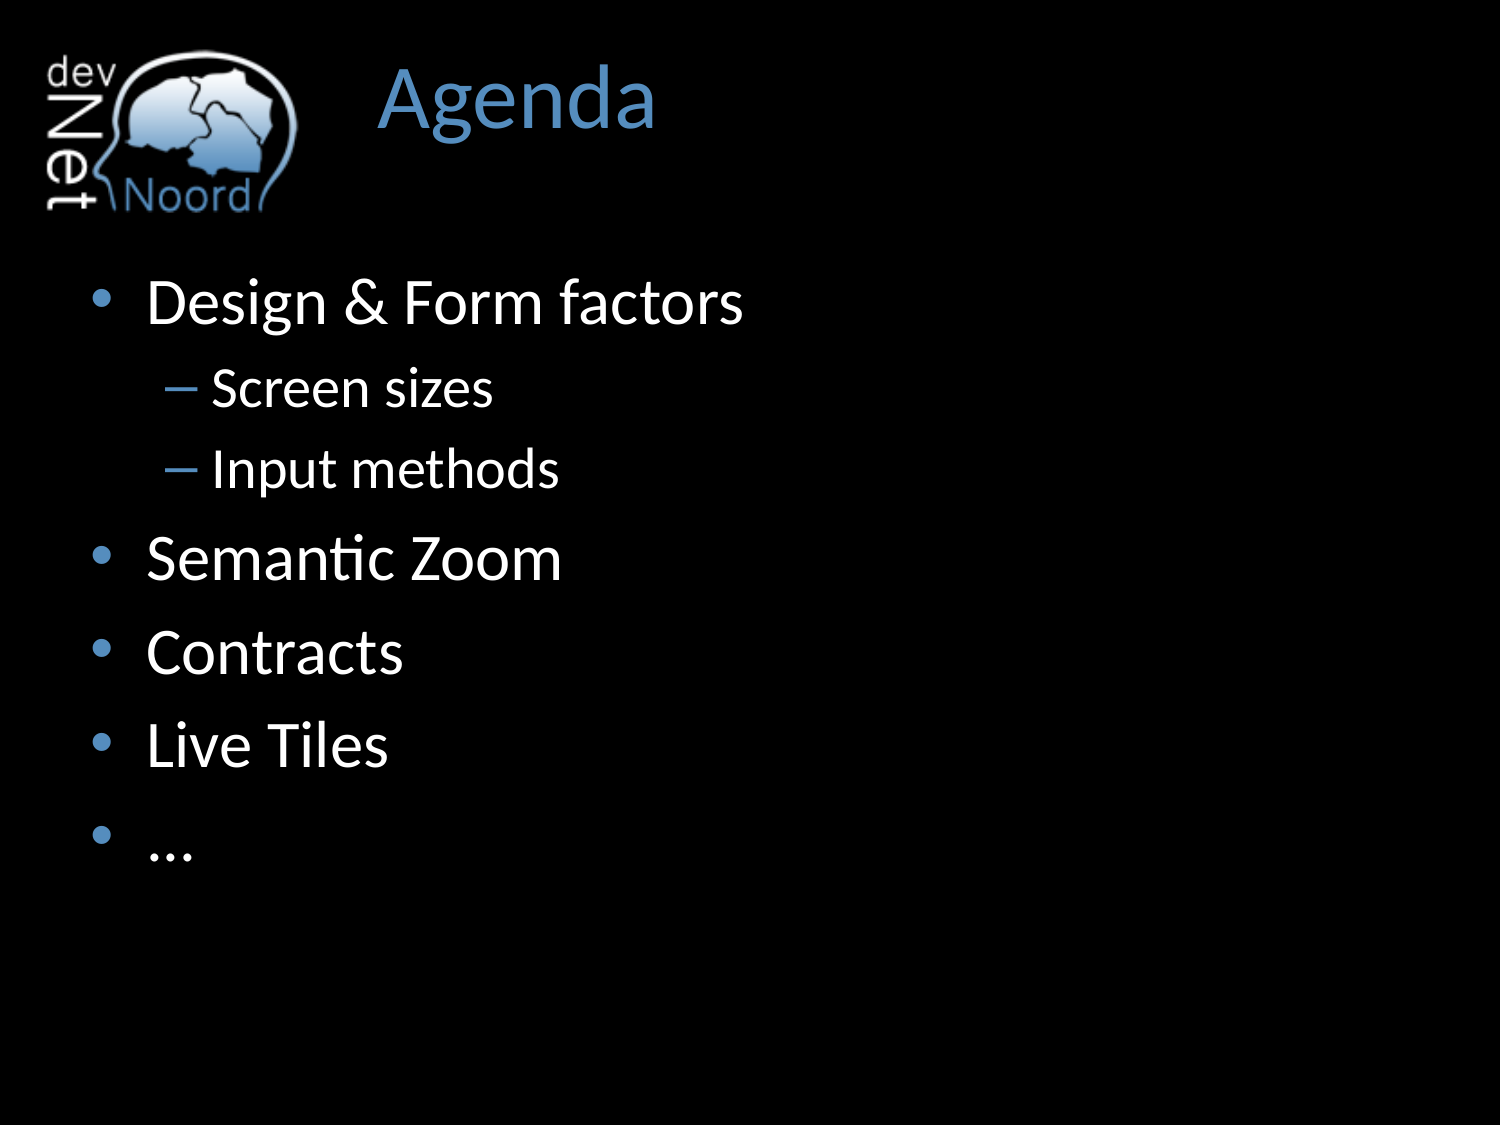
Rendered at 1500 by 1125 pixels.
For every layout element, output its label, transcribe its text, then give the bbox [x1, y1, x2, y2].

picture [24, 30, 313, 238]
title Agenda [362, 29, 1425, 205]
list Design & Form factors Screen sizes Input methods Semantic Zoom Contracts Live Tiles ... [75, 249, 1425, 1063]
